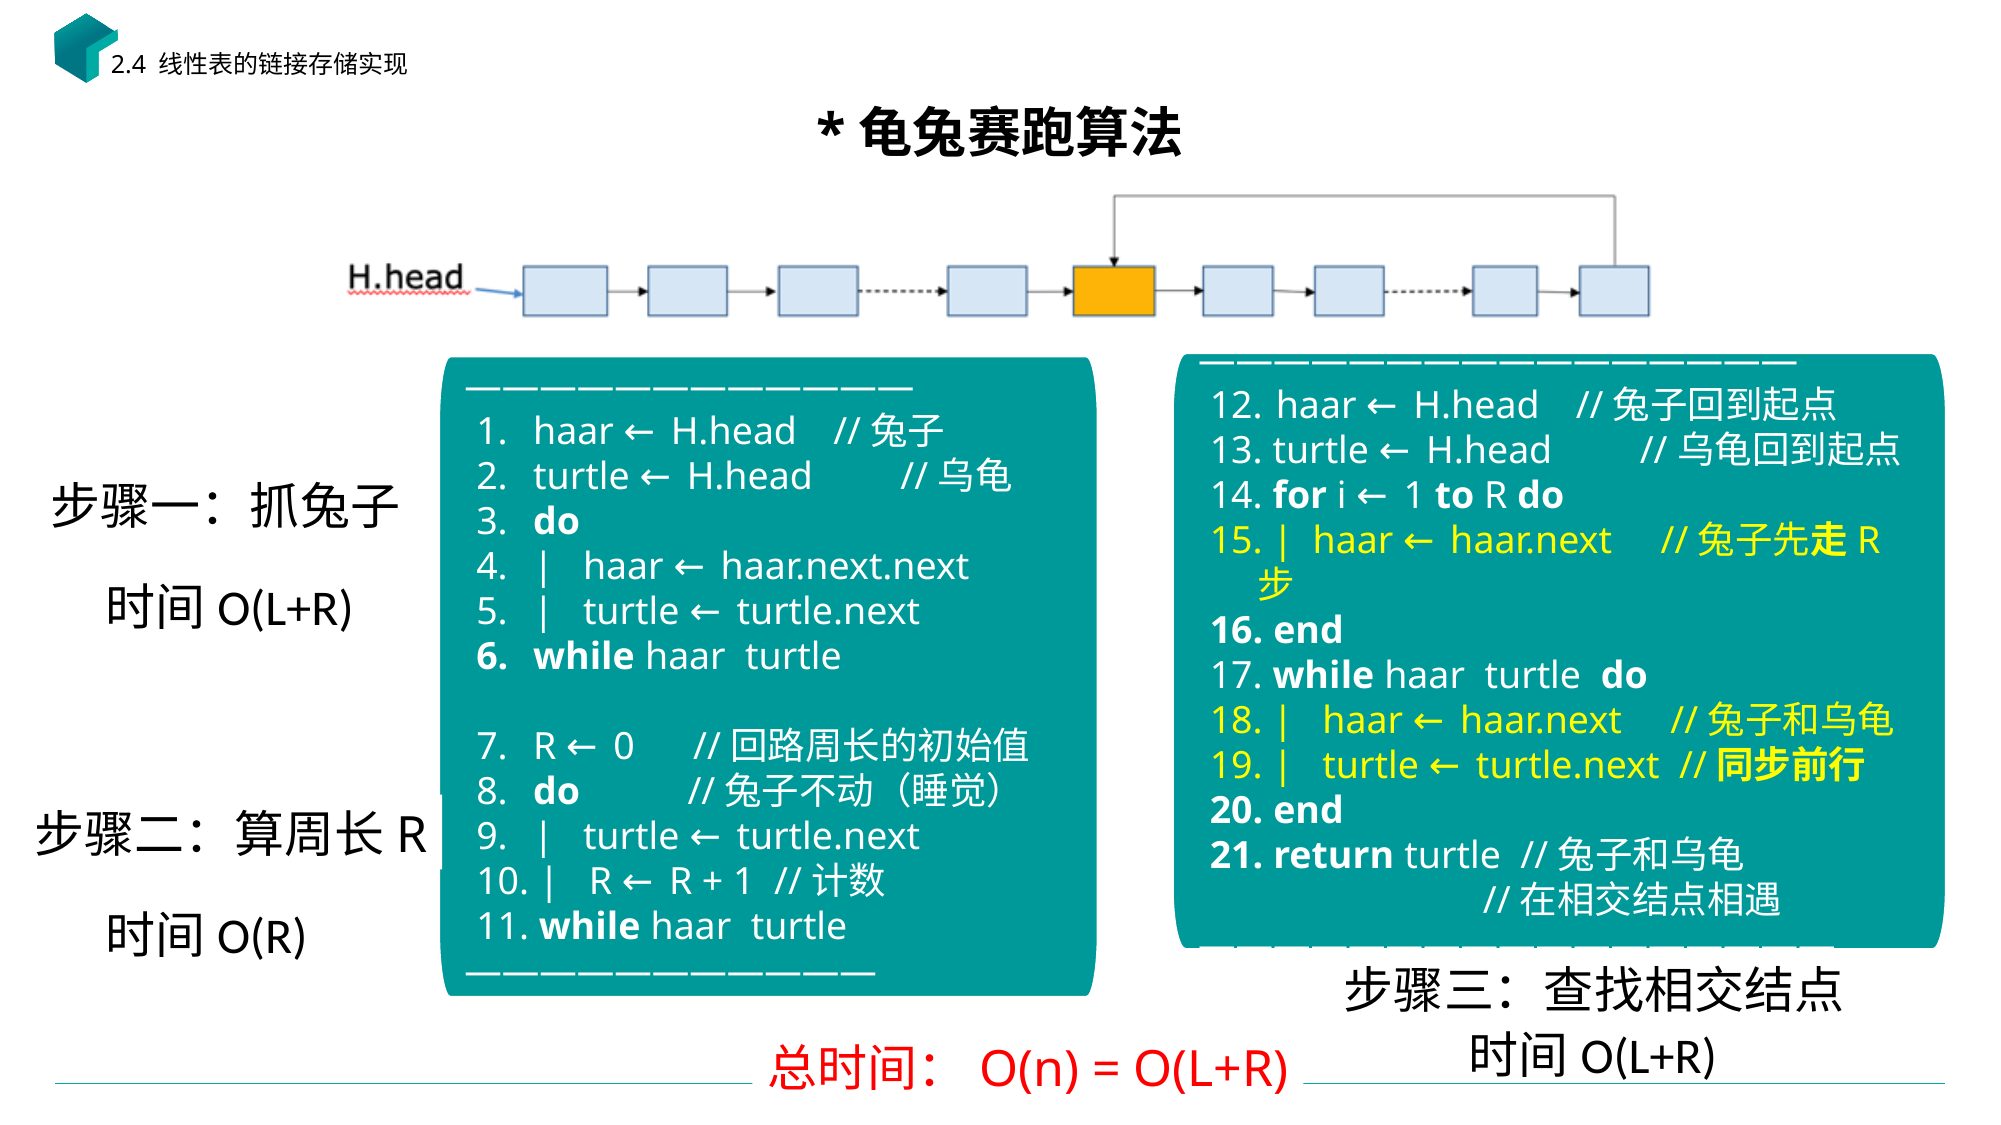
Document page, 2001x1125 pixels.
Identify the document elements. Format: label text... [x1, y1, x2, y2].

text_box 时间O(R) [90, 895, 323, 971]
text_box 步骤二：算周长R [19, 794, 443, 870]
title *龟兔赛跑算法 [137, 92, 1863, 178]
text_box 步骤一：抓兔子 [35, 467, 415, 542]
text_box 时间O(L+R) [1453, 1016, 1733, 1092]
subtitle 2.4 线性表的链接存储实现 [95, 44, 894, 99]
text_box 步骤三：查找相交结点 [1329, 951, 1859, 1026]
text_box 总时间：O(n) = O(L+R) [752, 1028, 1304, 1104]
picture [329, 175, 1671, 354]
text_box 时间O(L+R) [90, 568, 369, 644]
